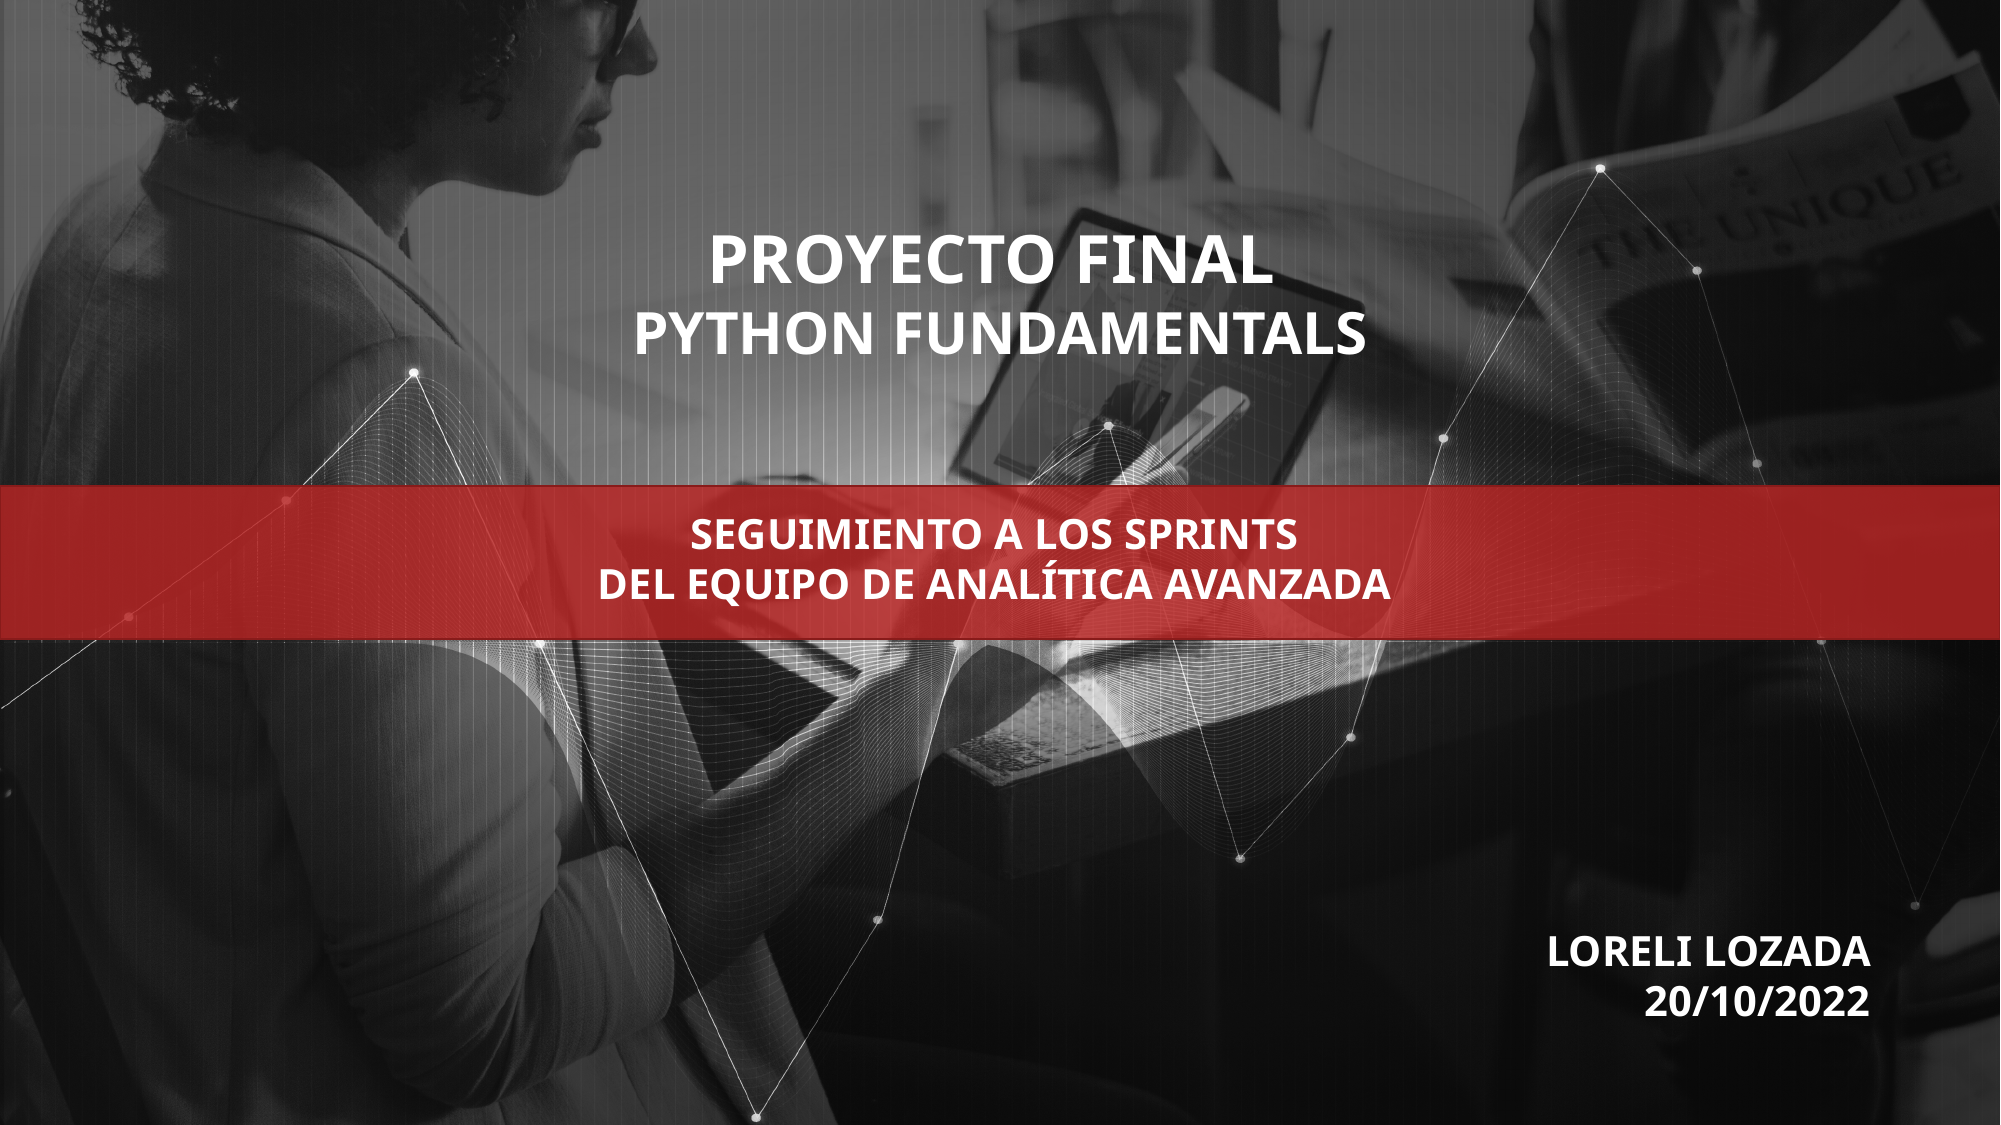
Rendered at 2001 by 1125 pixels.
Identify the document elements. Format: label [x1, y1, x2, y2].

text_box [0, 485, 2000, 640]
picture [0, 0, 2000, 485]
picture [0, 640, 2000, 1125]
